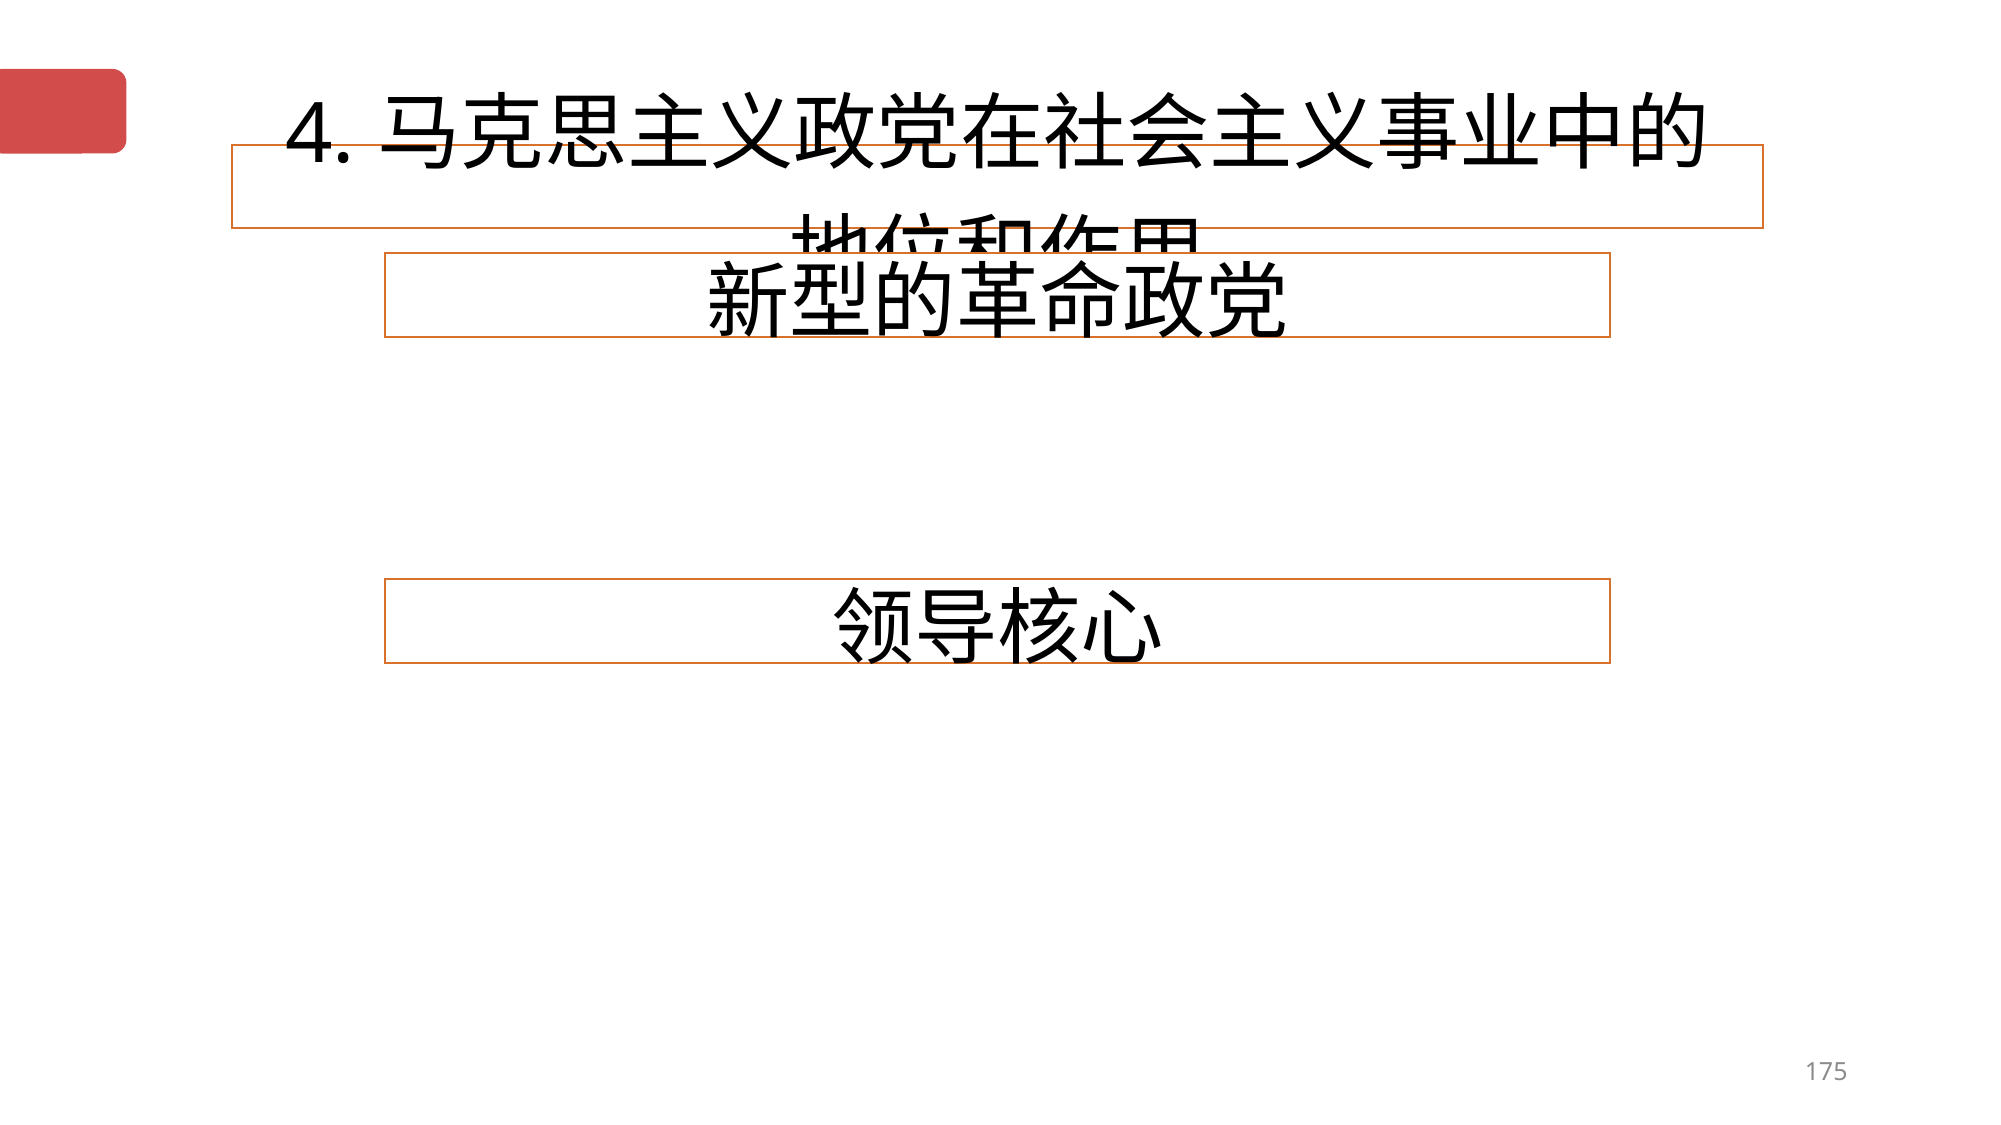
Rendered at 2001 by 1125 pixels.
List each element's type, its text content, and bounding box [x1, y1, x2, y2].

slide_number 175 [1412, 1042, 1863, 1103]
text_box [40, 144, 1955, 989]
